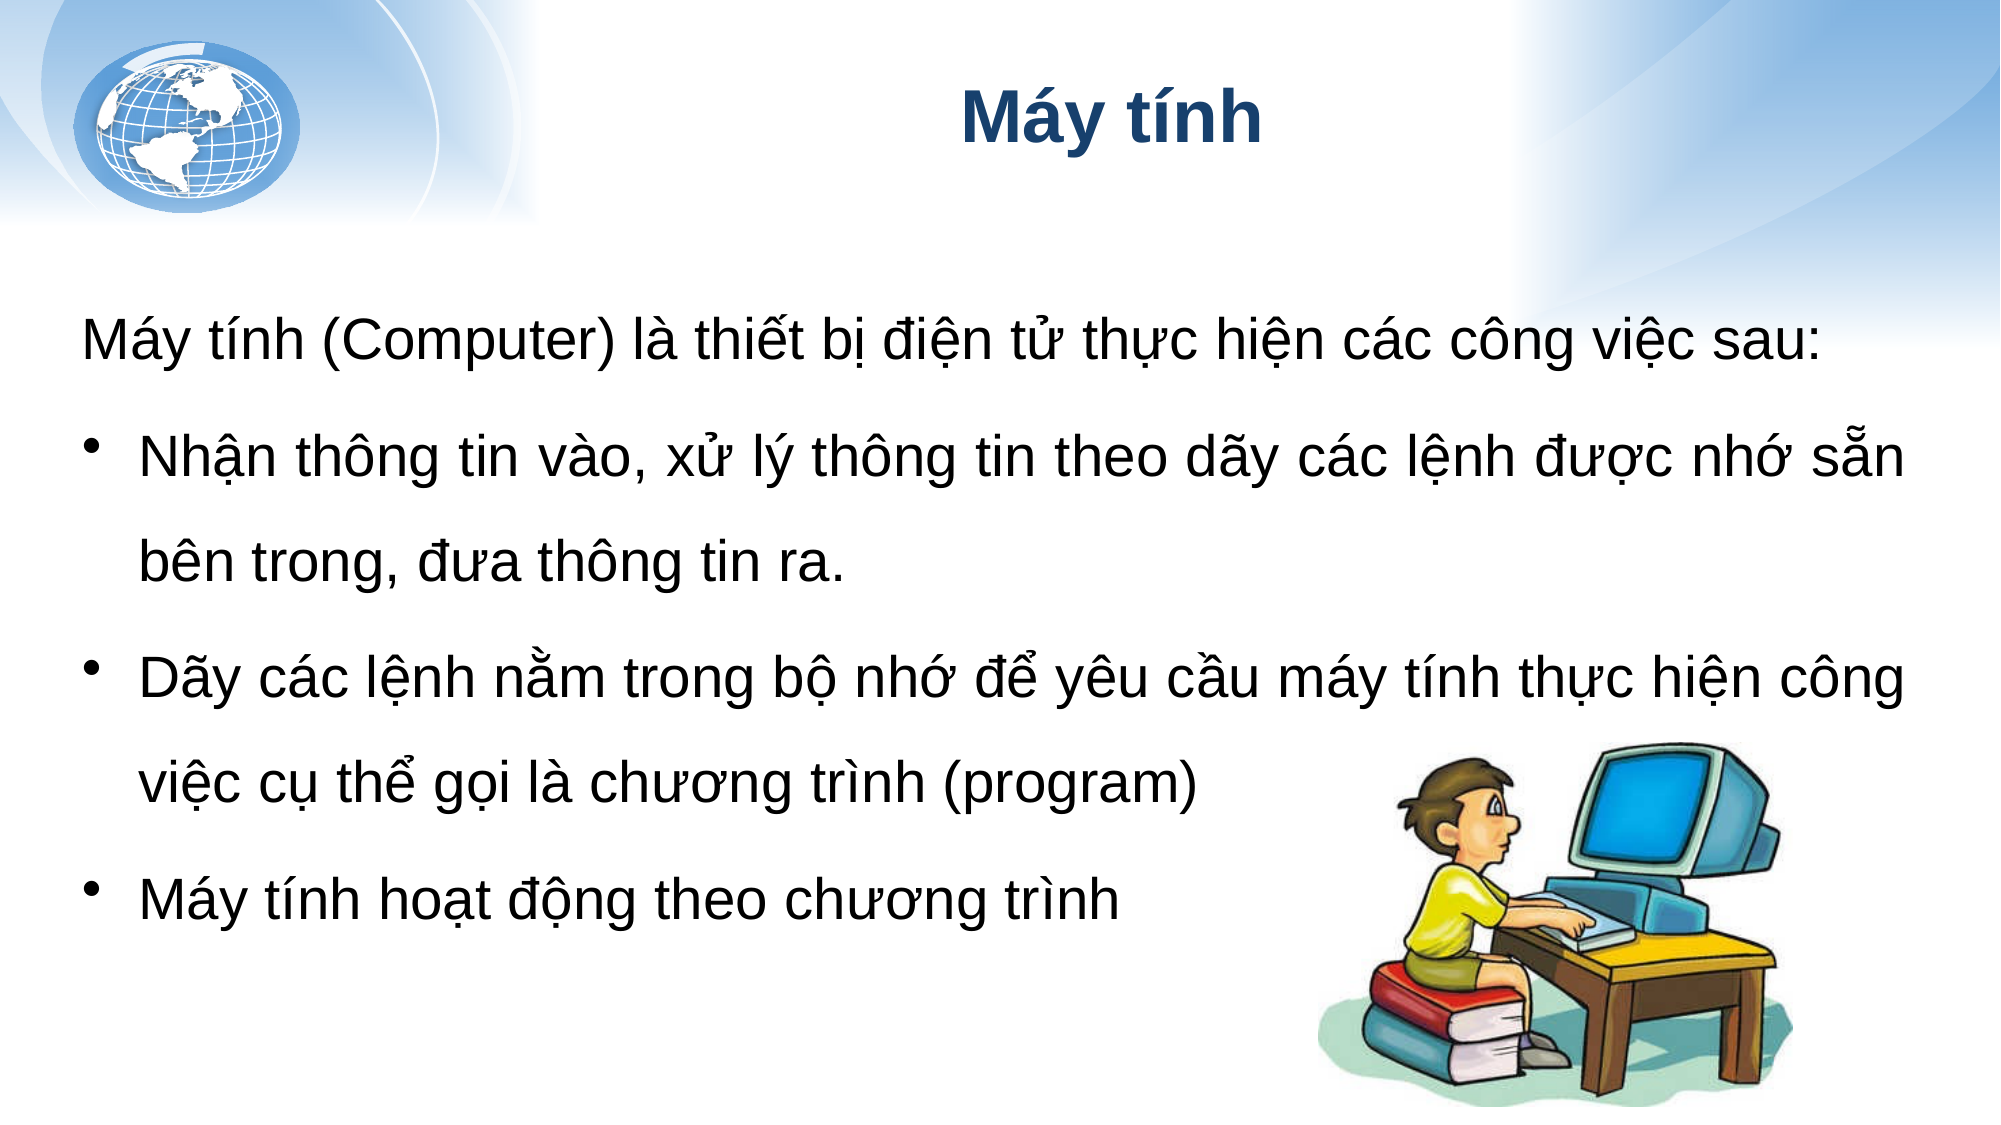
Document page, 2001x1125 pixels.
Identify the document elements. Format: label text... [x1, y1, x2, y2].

list Máy tính (Computer) là thiết bị điện tử thực hiện các công việc sau: Nhận thông tin vào, xử lý thông tin theo dãy các lệnh được nhớ sẵn bên trong, đưa thông tin ra. Dãy các lệnh nằm trong bộ nhớ để yêu cầu máy tính thực hiện công việc cụ thể gọi là chương trình (program) Máy tính hoạt động theo chương trình [66, 258, 1922, 743]
title Máy tính [338, 19, 1886, 207]
picture [1318, 741, 1793, 1107]
